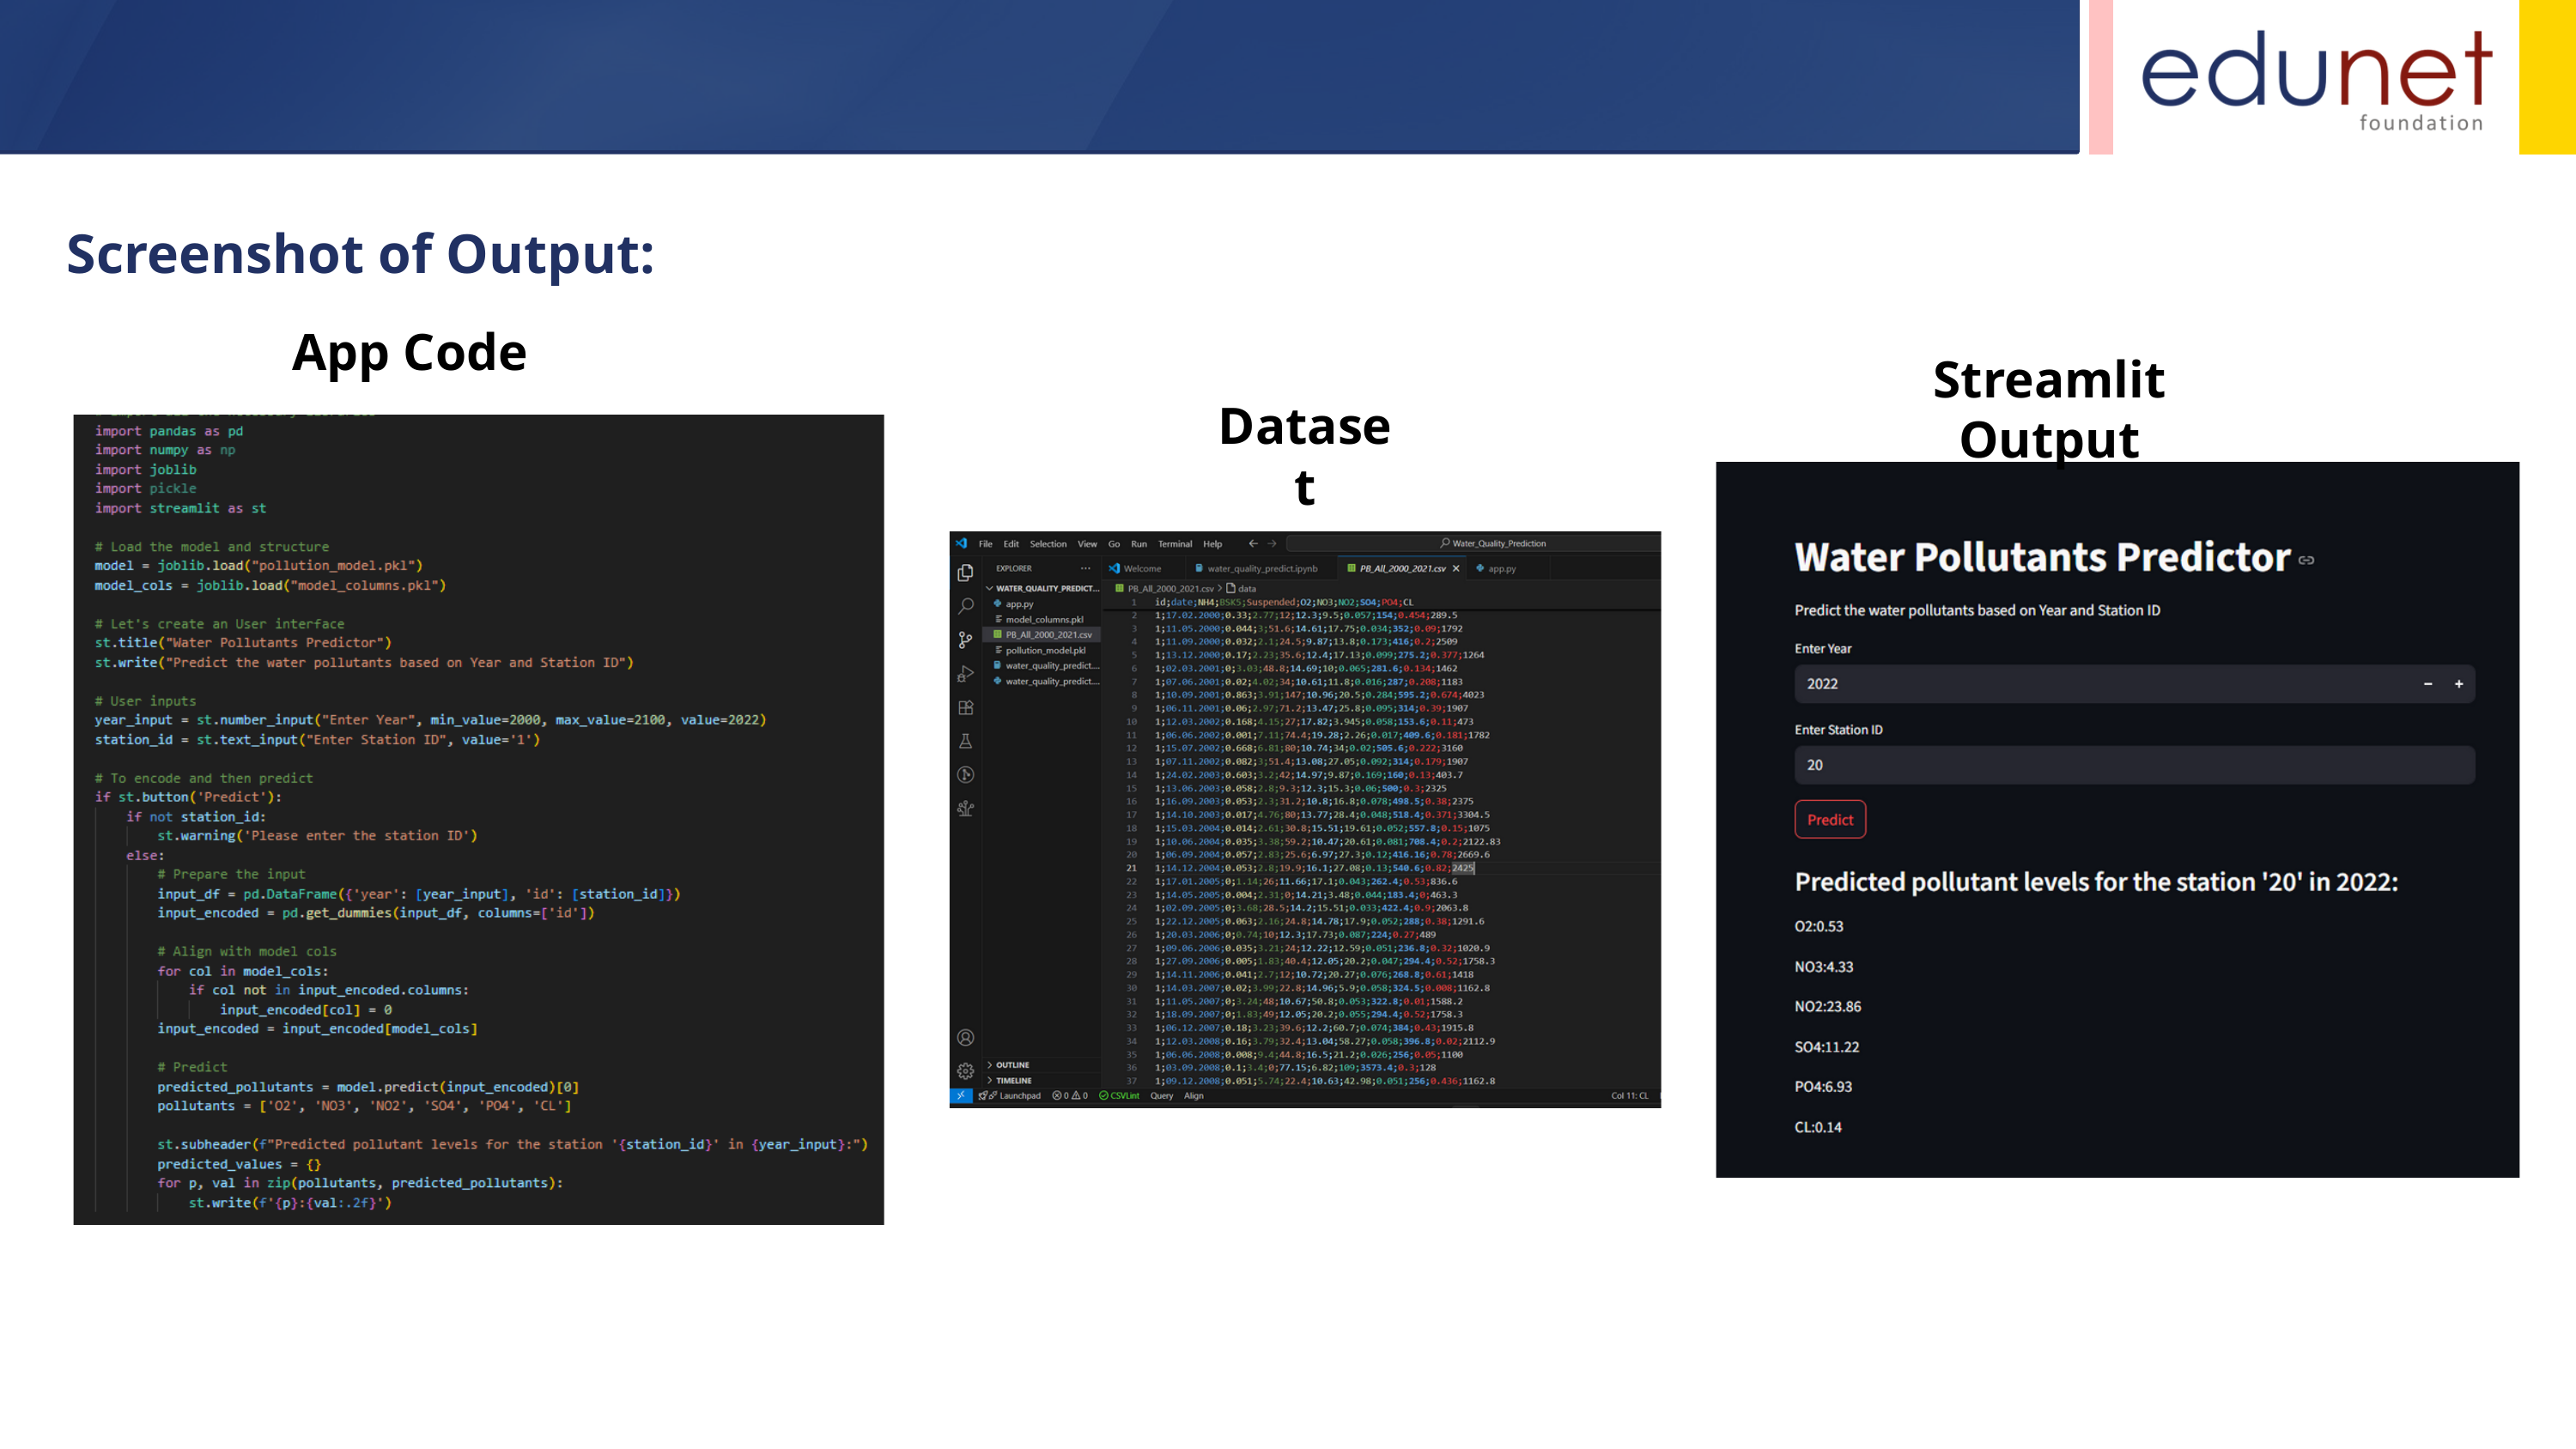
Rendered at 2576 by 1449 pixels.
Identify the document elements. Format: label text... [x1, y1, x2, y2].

text_box [949, 531, 1662, 1108]
text_box Streamlit Output [1853, 348, 2246, 469]
text_box Dataset [1214, 394, 1397, 515]
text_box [2088, 0, 2114, 155]
text_box [1716, 462, 2520, 1179]
text_box [73, 415, 884, 1225]
text_box Screenshot of Output: [66, 219, 1331, 285]
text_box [0, 0, 2080, 151]
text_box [2519, 0, 2576, 155]
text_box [2128, 15, 2509, 138]
text_box App Code [292, 320, 529, 381]
